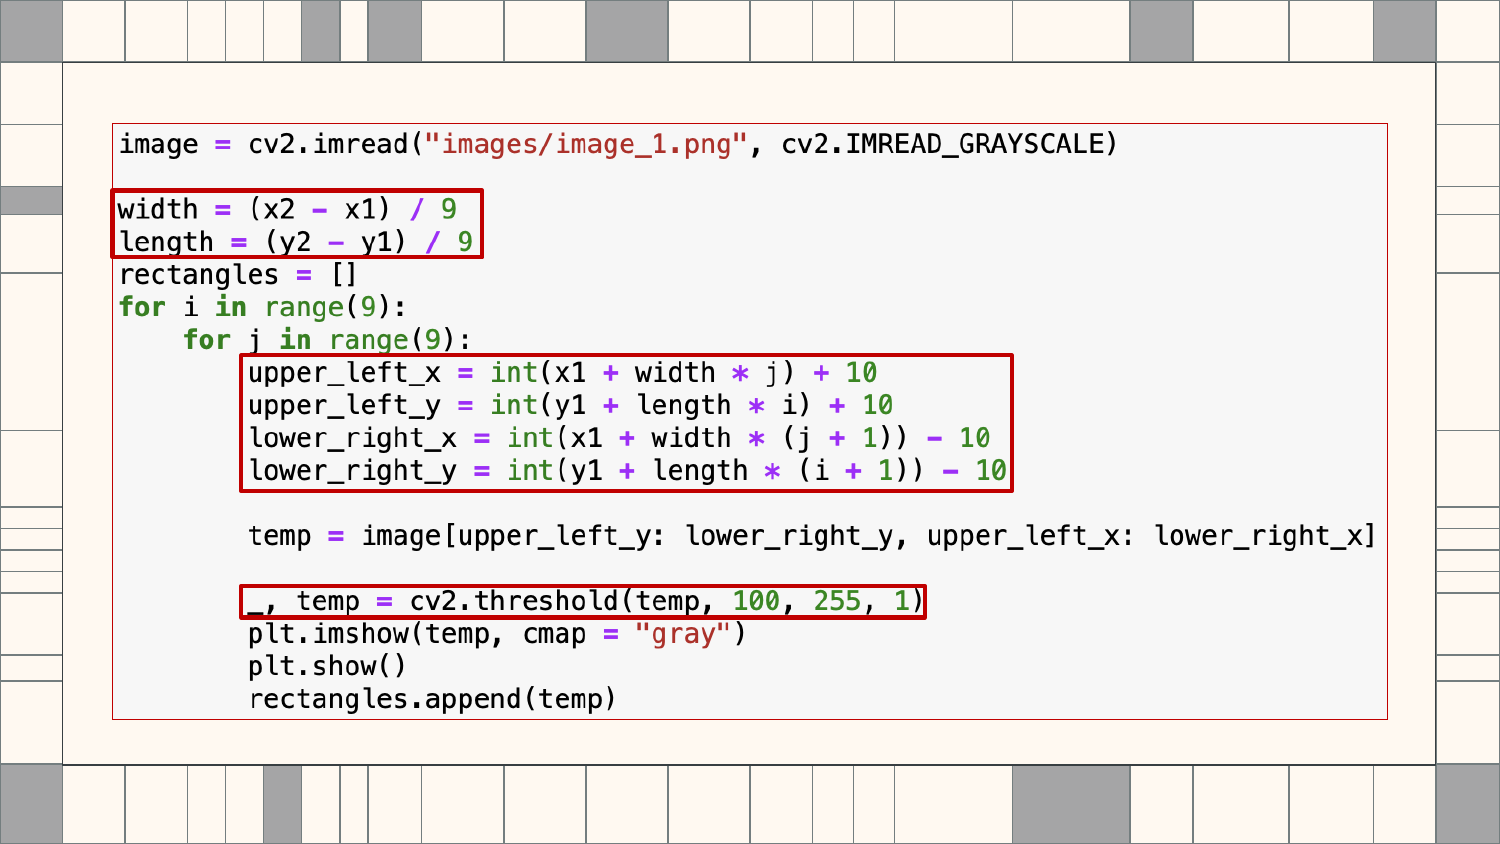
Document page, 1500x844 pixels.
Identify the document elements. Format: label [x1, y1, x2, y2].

picture [112, 123, 1388, 721]
